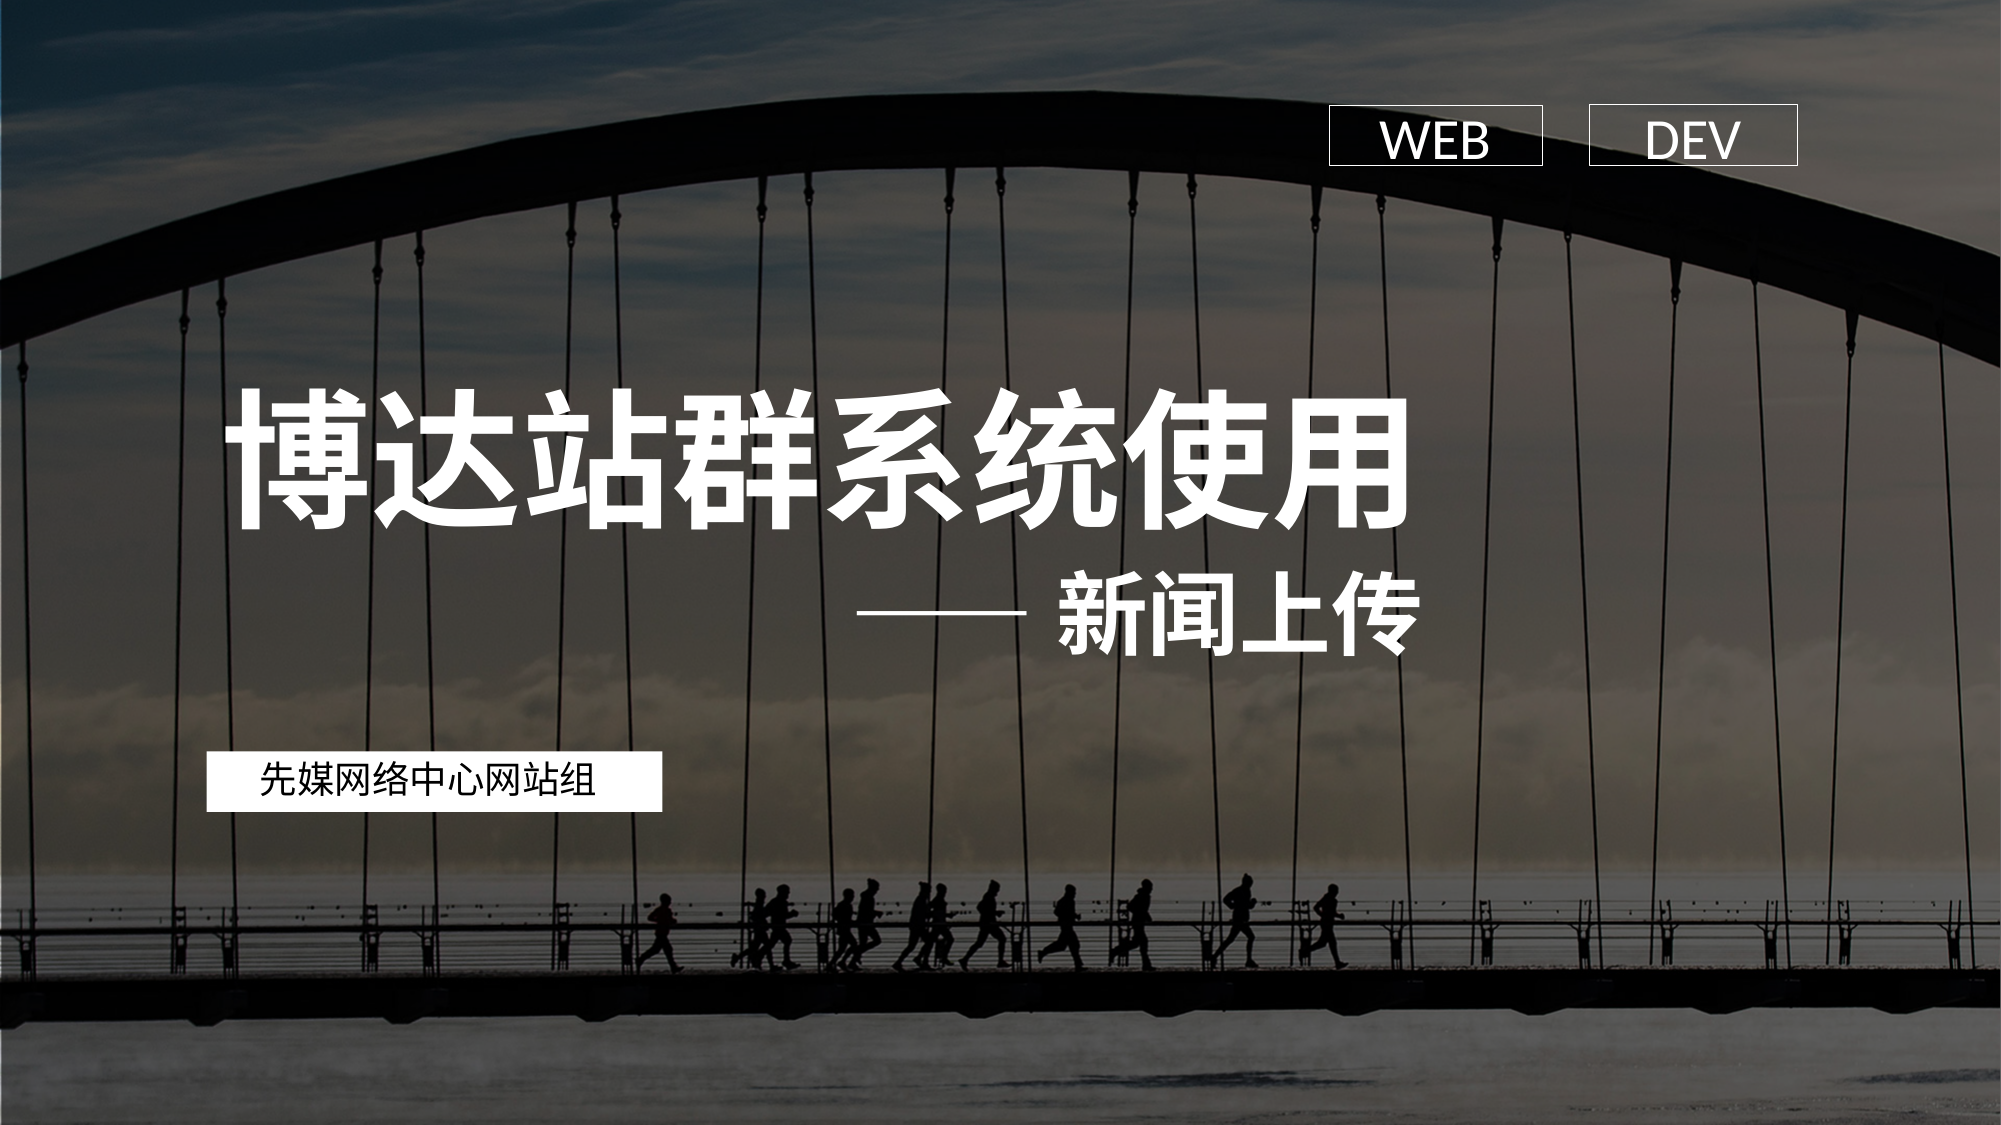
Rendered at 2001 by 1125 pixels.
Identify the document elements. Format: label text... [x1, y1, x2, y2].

list 先媒网络中心网站组 [206, 753, 650, 810]
list 博达站群系统使用 ——新闻上传 [206, 379, 1439, 679]
list DEV [1600, 101, 1786, 181]
picture [0, 0, 2001, 1125]
list WEB [1343, 101, 1529, 181]
